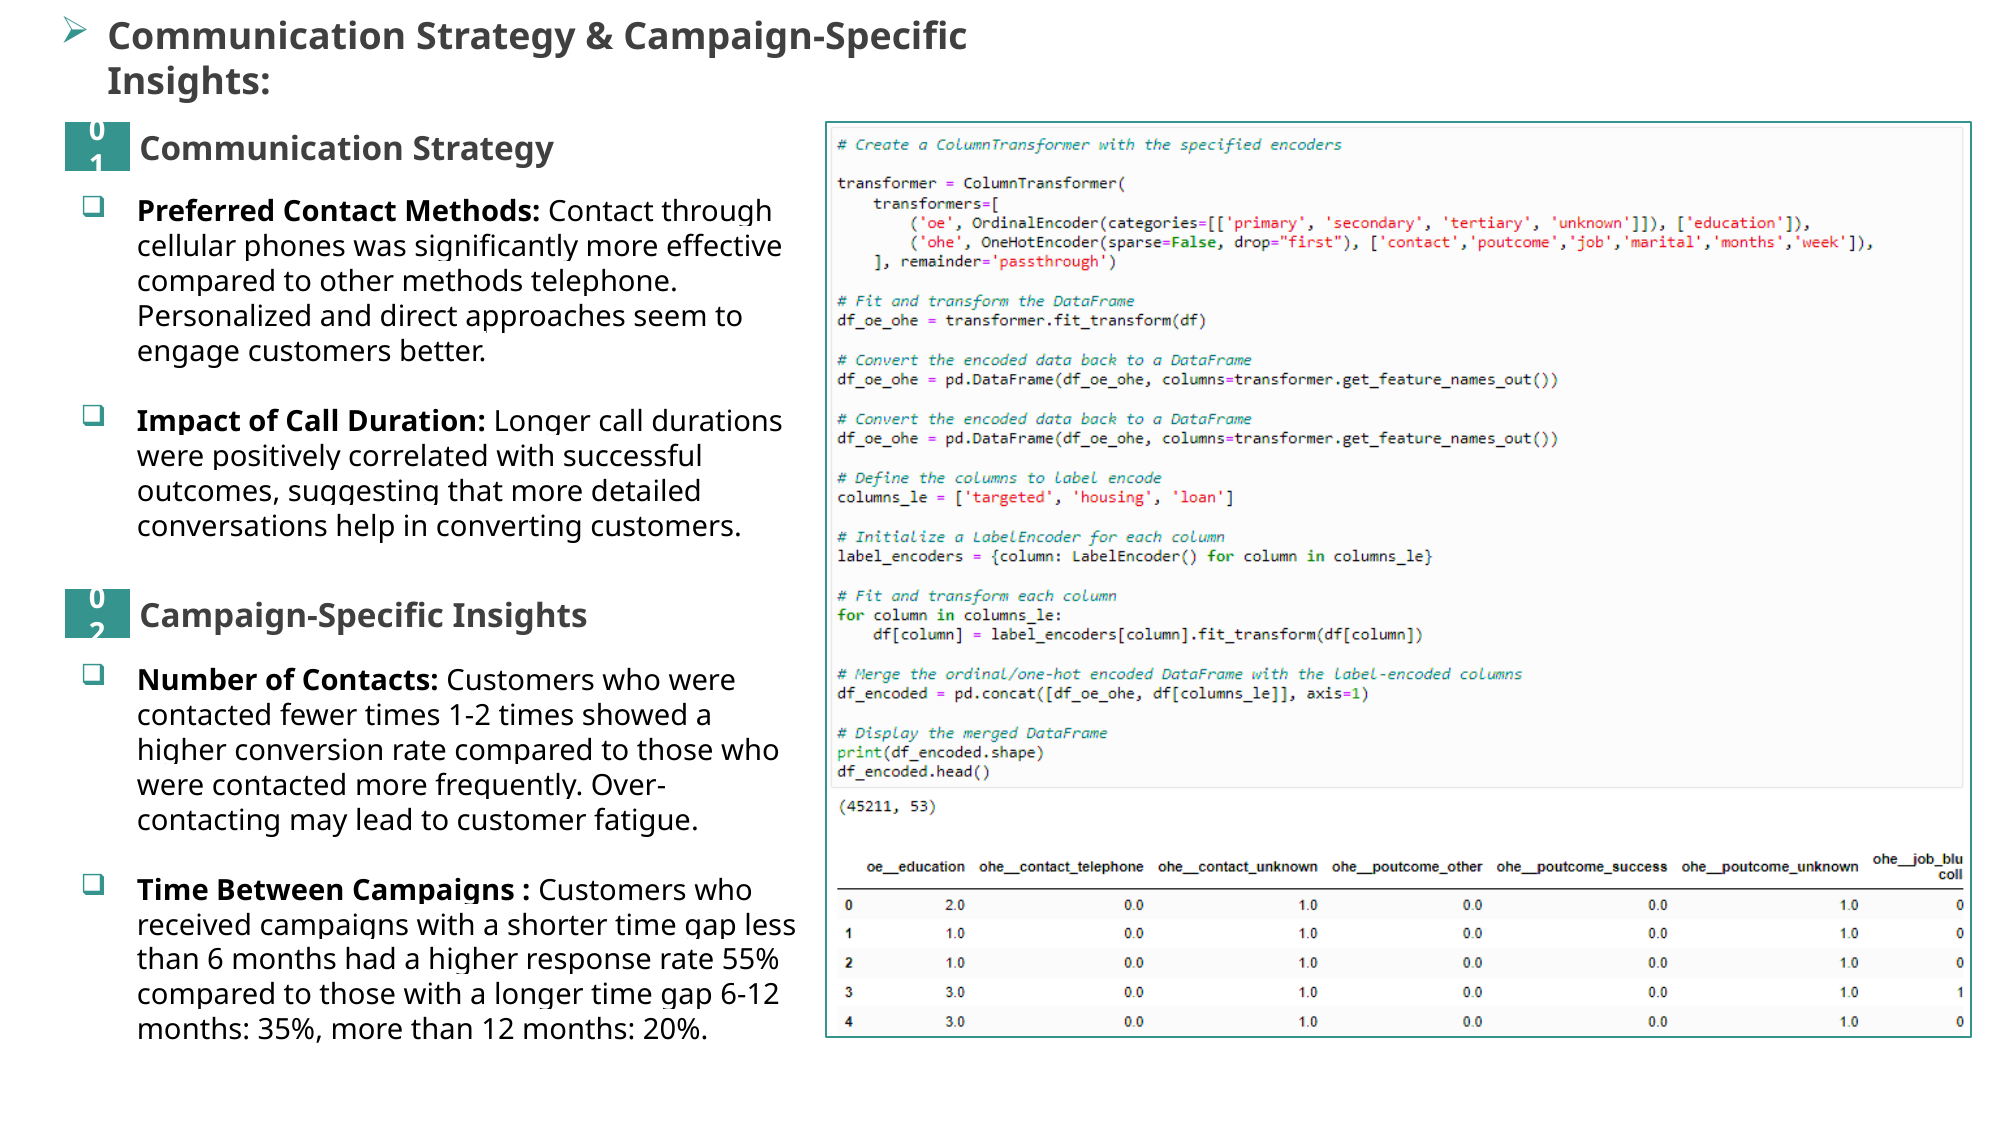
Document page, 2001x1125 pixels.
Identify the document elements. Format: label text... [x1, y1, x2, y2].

text_box Campaign-Specific Insights [124, 577, 770, 652]
text_box Communication Strategy [124, 109, 770, 183]
text_box Preferred Contact Methods: Contact through cellular phones was significantly more effective compared to other methods telephone. Personalized and direct approaches seem to engage customers better. Impact of Call Duration: Longer call durations were positively correlated with successful outcomes, suggesting that more detailed conversations help in converting customers. [65, 183, 816, 552]
text_box 01 [65, 122, 124, 171]
text_box Number of Contacts: Customers who were contacted fewer times 1-2 times showed a higher conversion rate compared to those who were contacted more frequently. Over-contacting may lead to customer fatigue. Time Between Campaigns : Customers who received campaigns with a shorter time gap less than 6 months had a higher response rate 55% compared to those with a longer time gap 6-12 months: 35%, more than 12 months: 20%. [65, 669, 816, 1037]
text_box Communication Strategy & Campaign-Specific Insights: [45, 19, 1082, 95]
text_box 02 [65, 589, 124, 638]
picture [827, 123, 1970, 1037]
